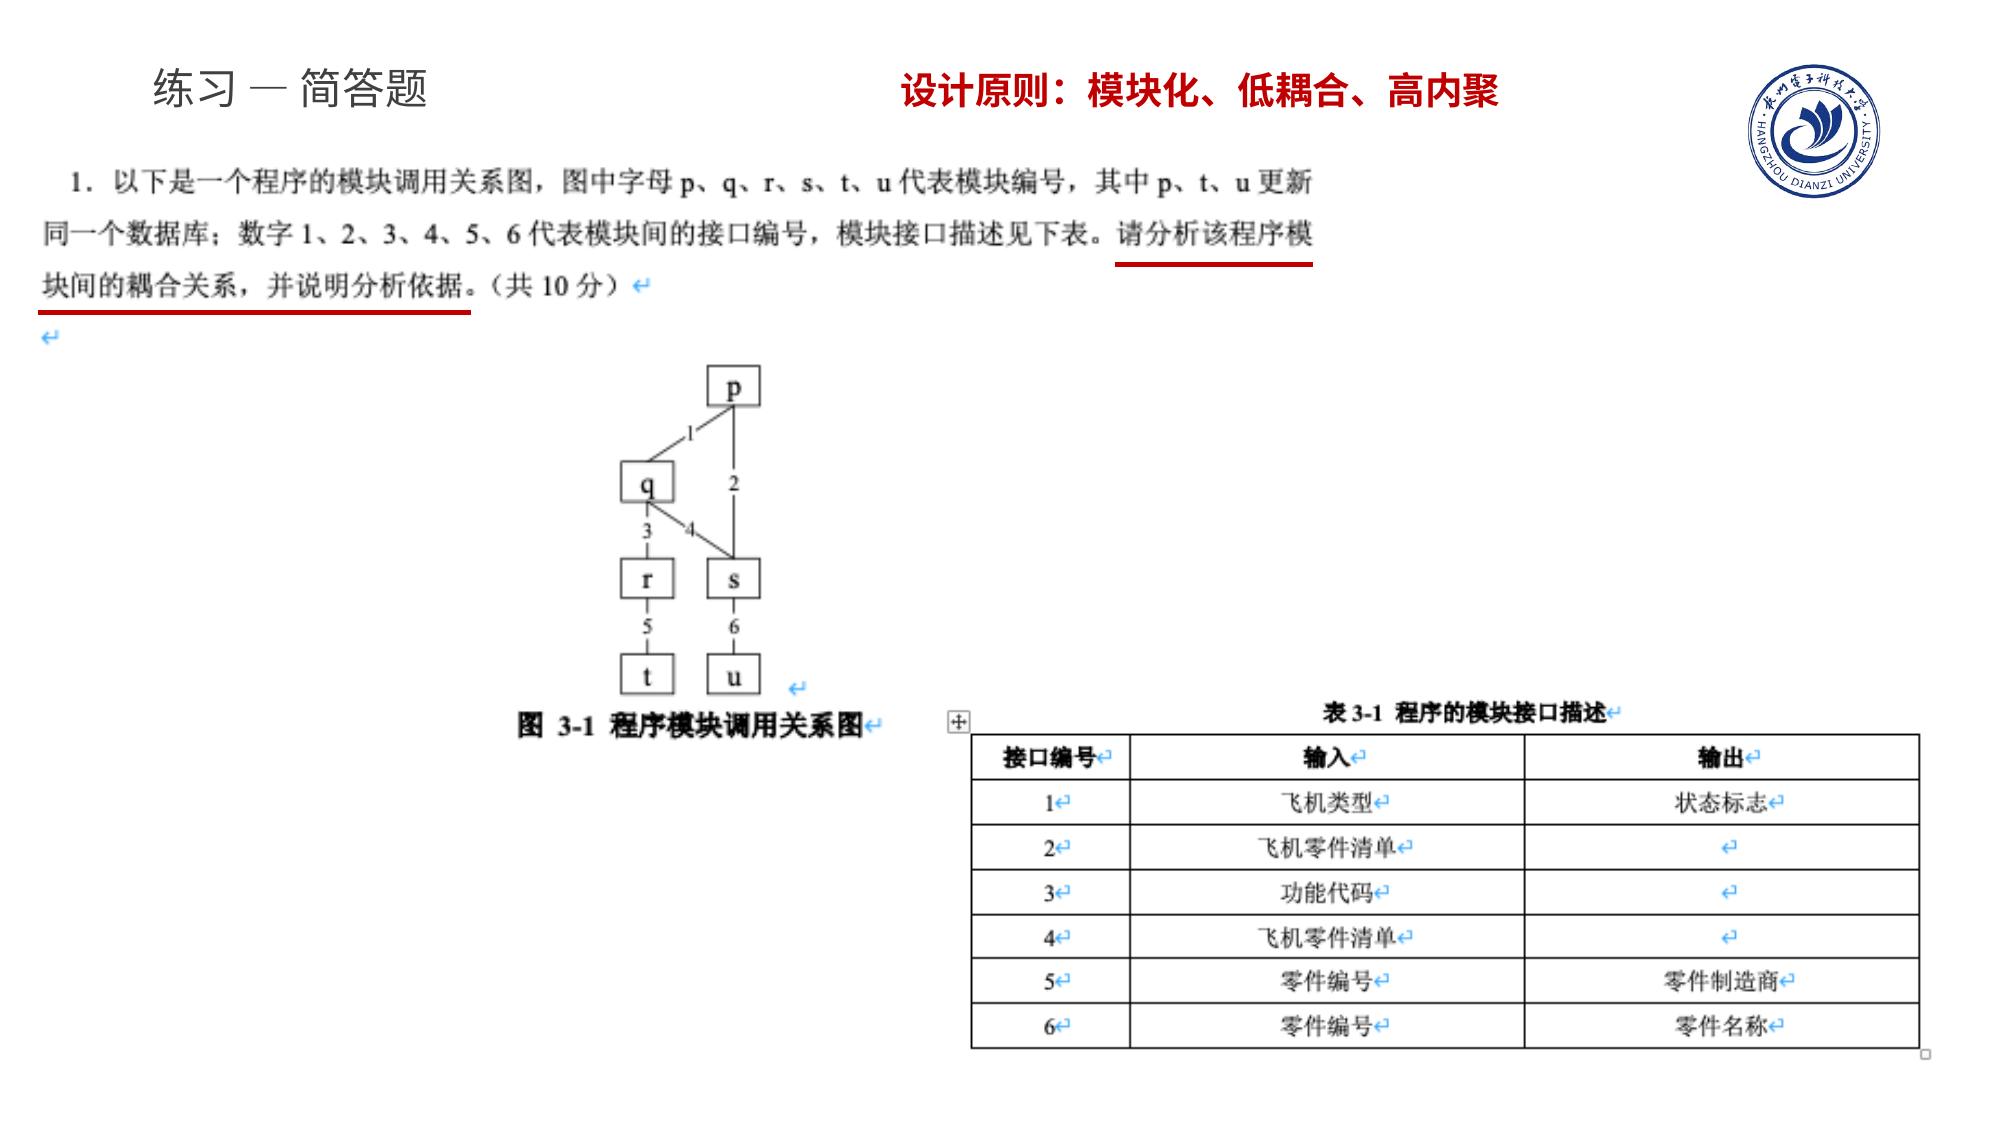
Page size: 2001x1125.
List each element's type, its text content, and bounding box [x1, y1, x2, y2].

picture [1743, 59, 1885, 203]
picture [38, 153, 1944, 1071]
title 练习 — 简答题 [137, 59, 1863, 174]
text_box 设计原则：模块化、低耦合、高内聚 [885, 59, 1534, 120]
